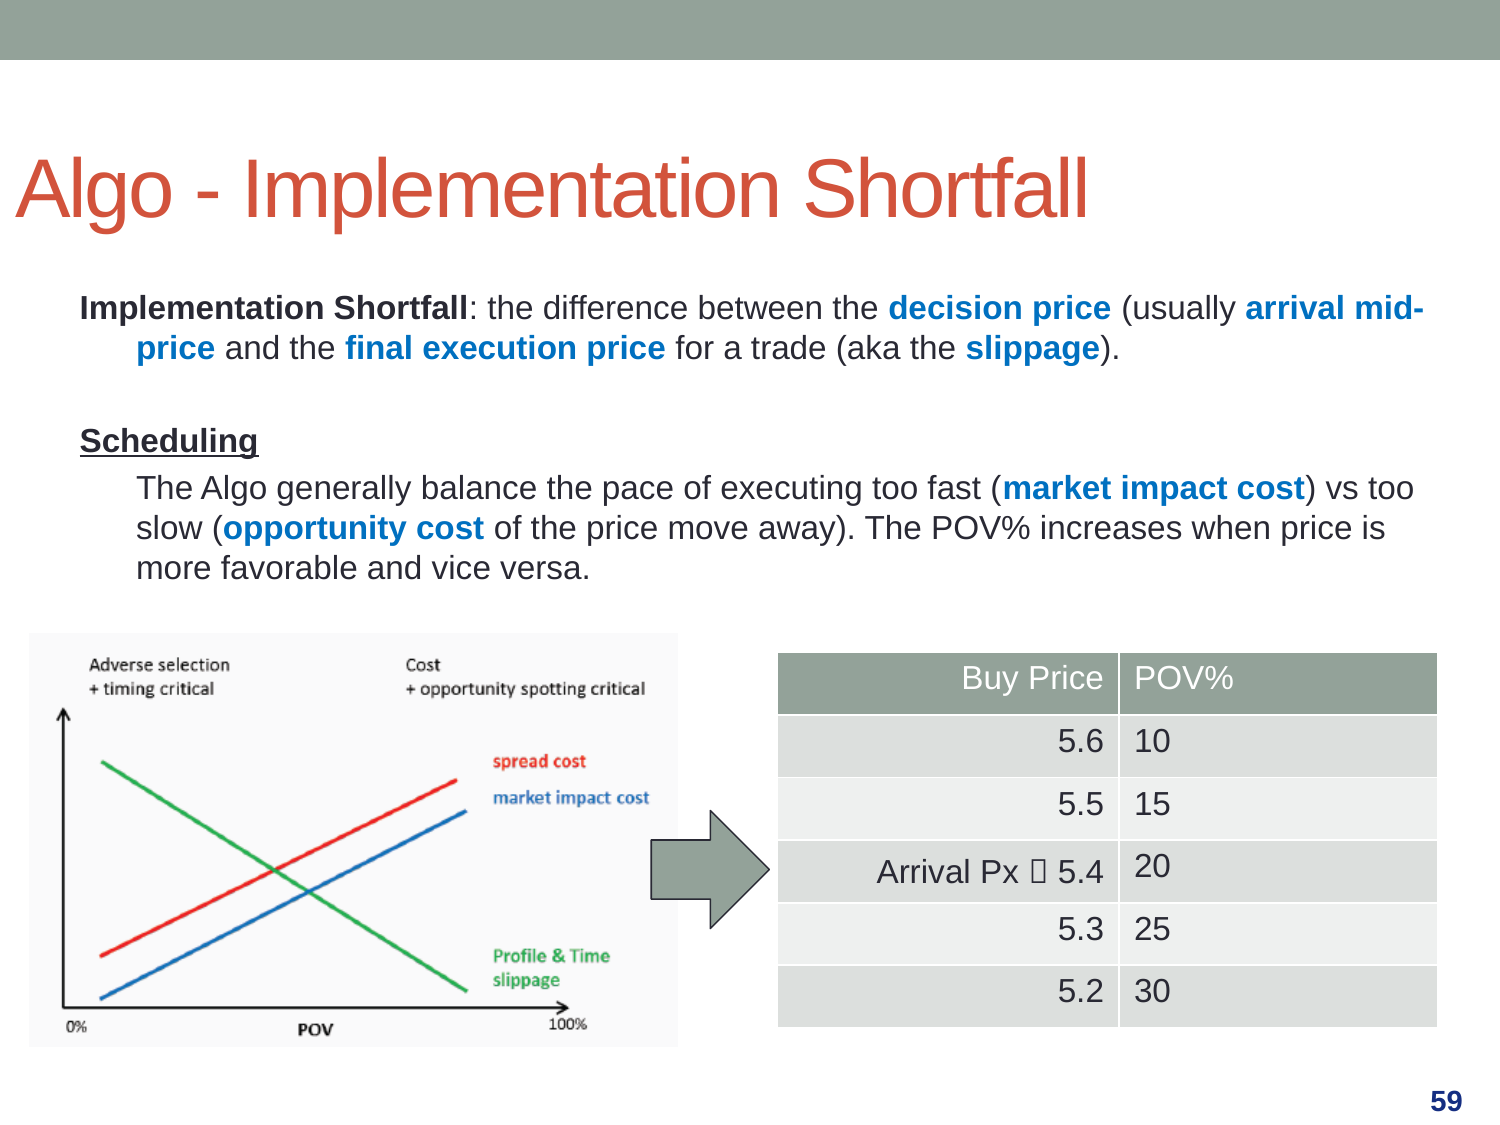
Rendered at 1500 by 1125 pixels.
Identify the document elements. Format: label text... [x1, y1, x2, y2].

title Algo - Implementation Shortfall [0, 101, 1325, 266]
table_cell 5.3 [778, 904, 1118, 964]
slide_number 59 [1415, 1070, 1499, 1125]
table_header Buy Price [778, 653, 1118, 714]
table_cell 20 [1120, 841, 1437, 902]
table_cell Arrival Px  5.4 [778, 841, 1118, 902]
text_box [686, 810, 770, 929]
table_cell 15 [1120, 778, 1437, 839]
table_cell 30 [1120, 966, 1437, 1027]
picture [29, 633, 678, 1048]
table_cell 5.6 [778, 716, 1118, 777]
table_cell 25 [1120, 904, 1437, 964]
table_cell 5.5 [778, 778, 1118, 839]
text_box Implementation Shortfall: the difference between the decision price (usually arrival mid-price and the final execution price for a trade (aka the slippage). Scheduling The Algo generally balance the pace of executing too fast (market impact cost) vs too slow (opportunity cost of the price move away). The POV% increases when price is more favorable and vice versa. [64, 278, 1483, 1047]
table_cell 5.2 [778, 966, 1118, 1027]
table_header POV% [1120, 653, 1437, 714]
table_cell 10 [1120, 716, 1437, 777]
